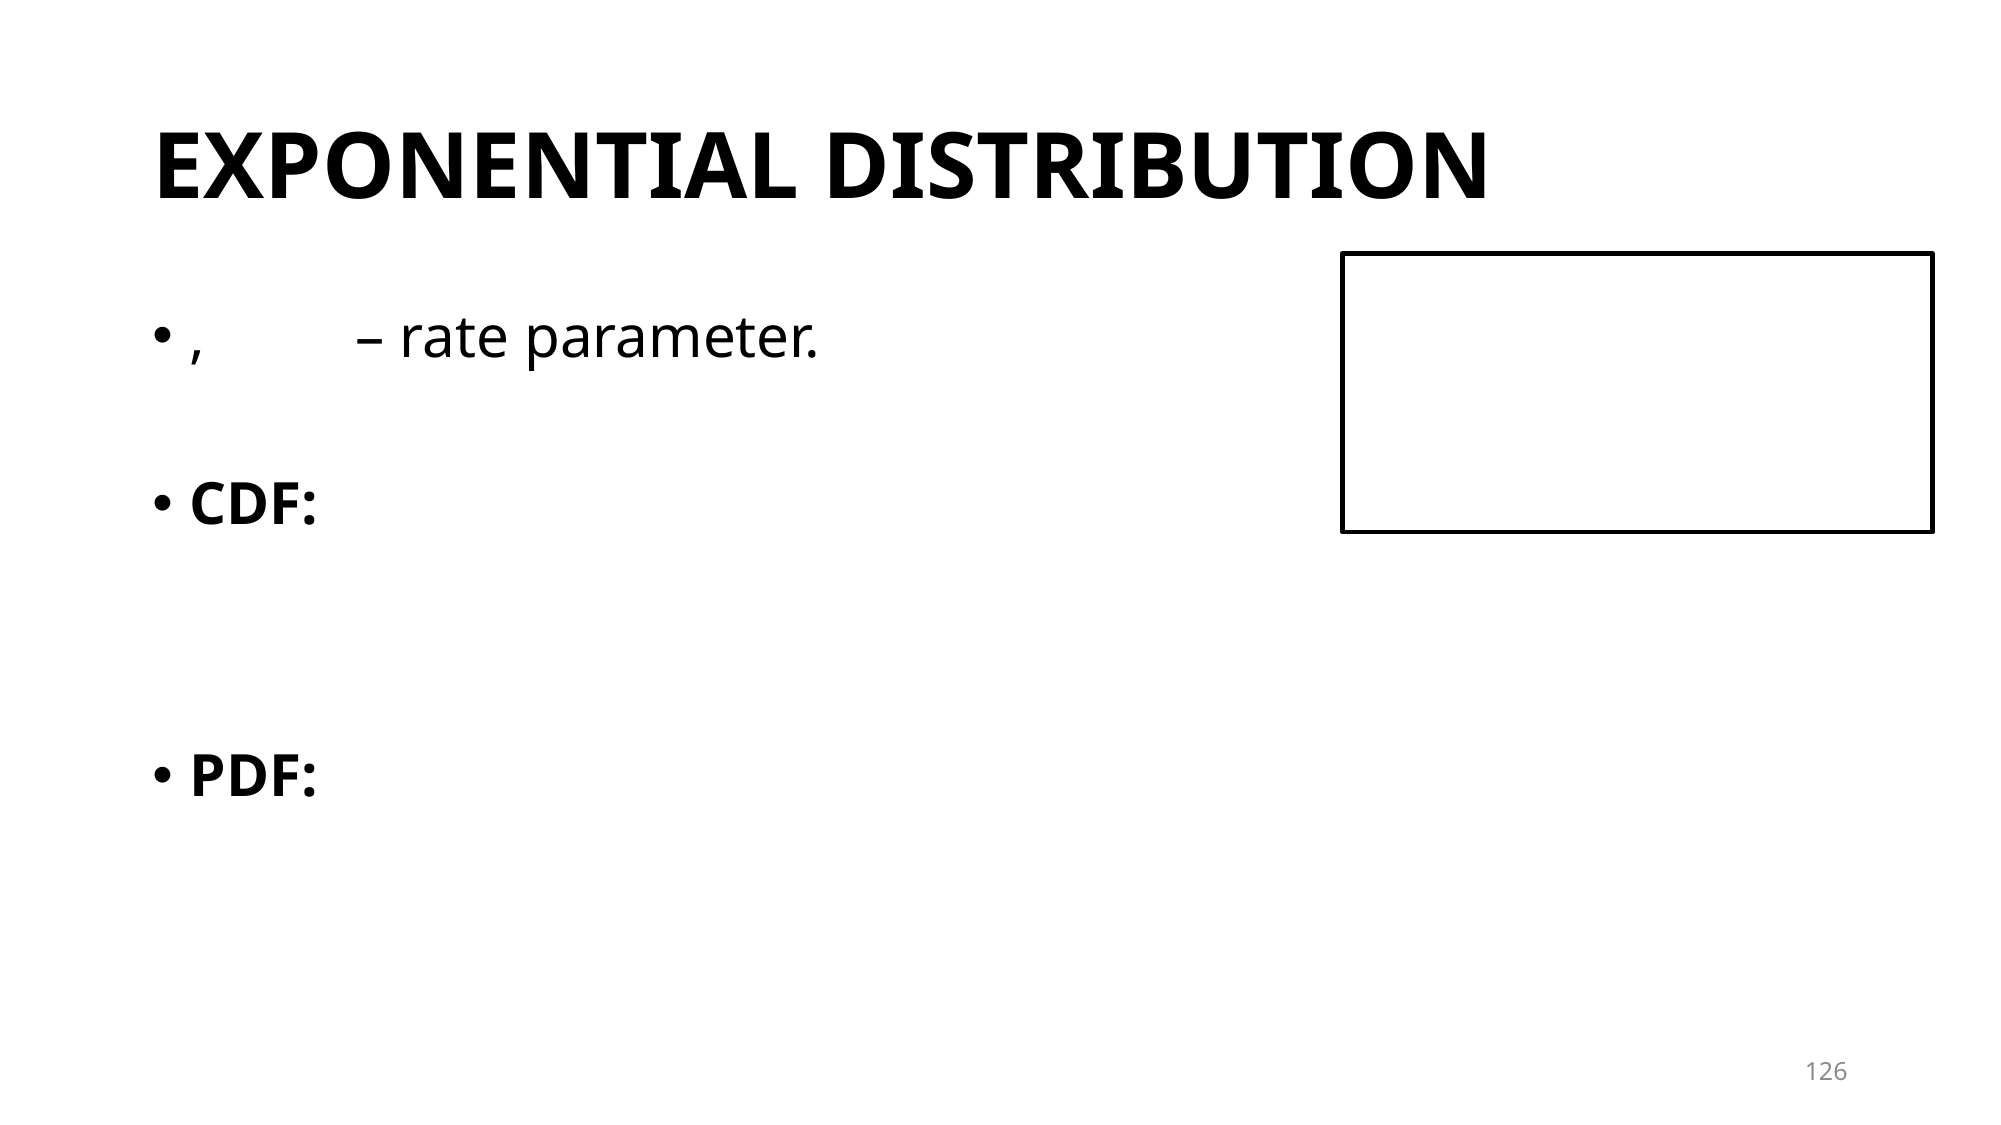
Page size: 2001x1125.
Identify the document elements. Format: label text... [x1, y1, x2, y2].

title EXPONENTIAL DISTRIBUTION [137, 59, 1863, 278]
slide_number 126 [1412, 1042, 1863, 1103]
